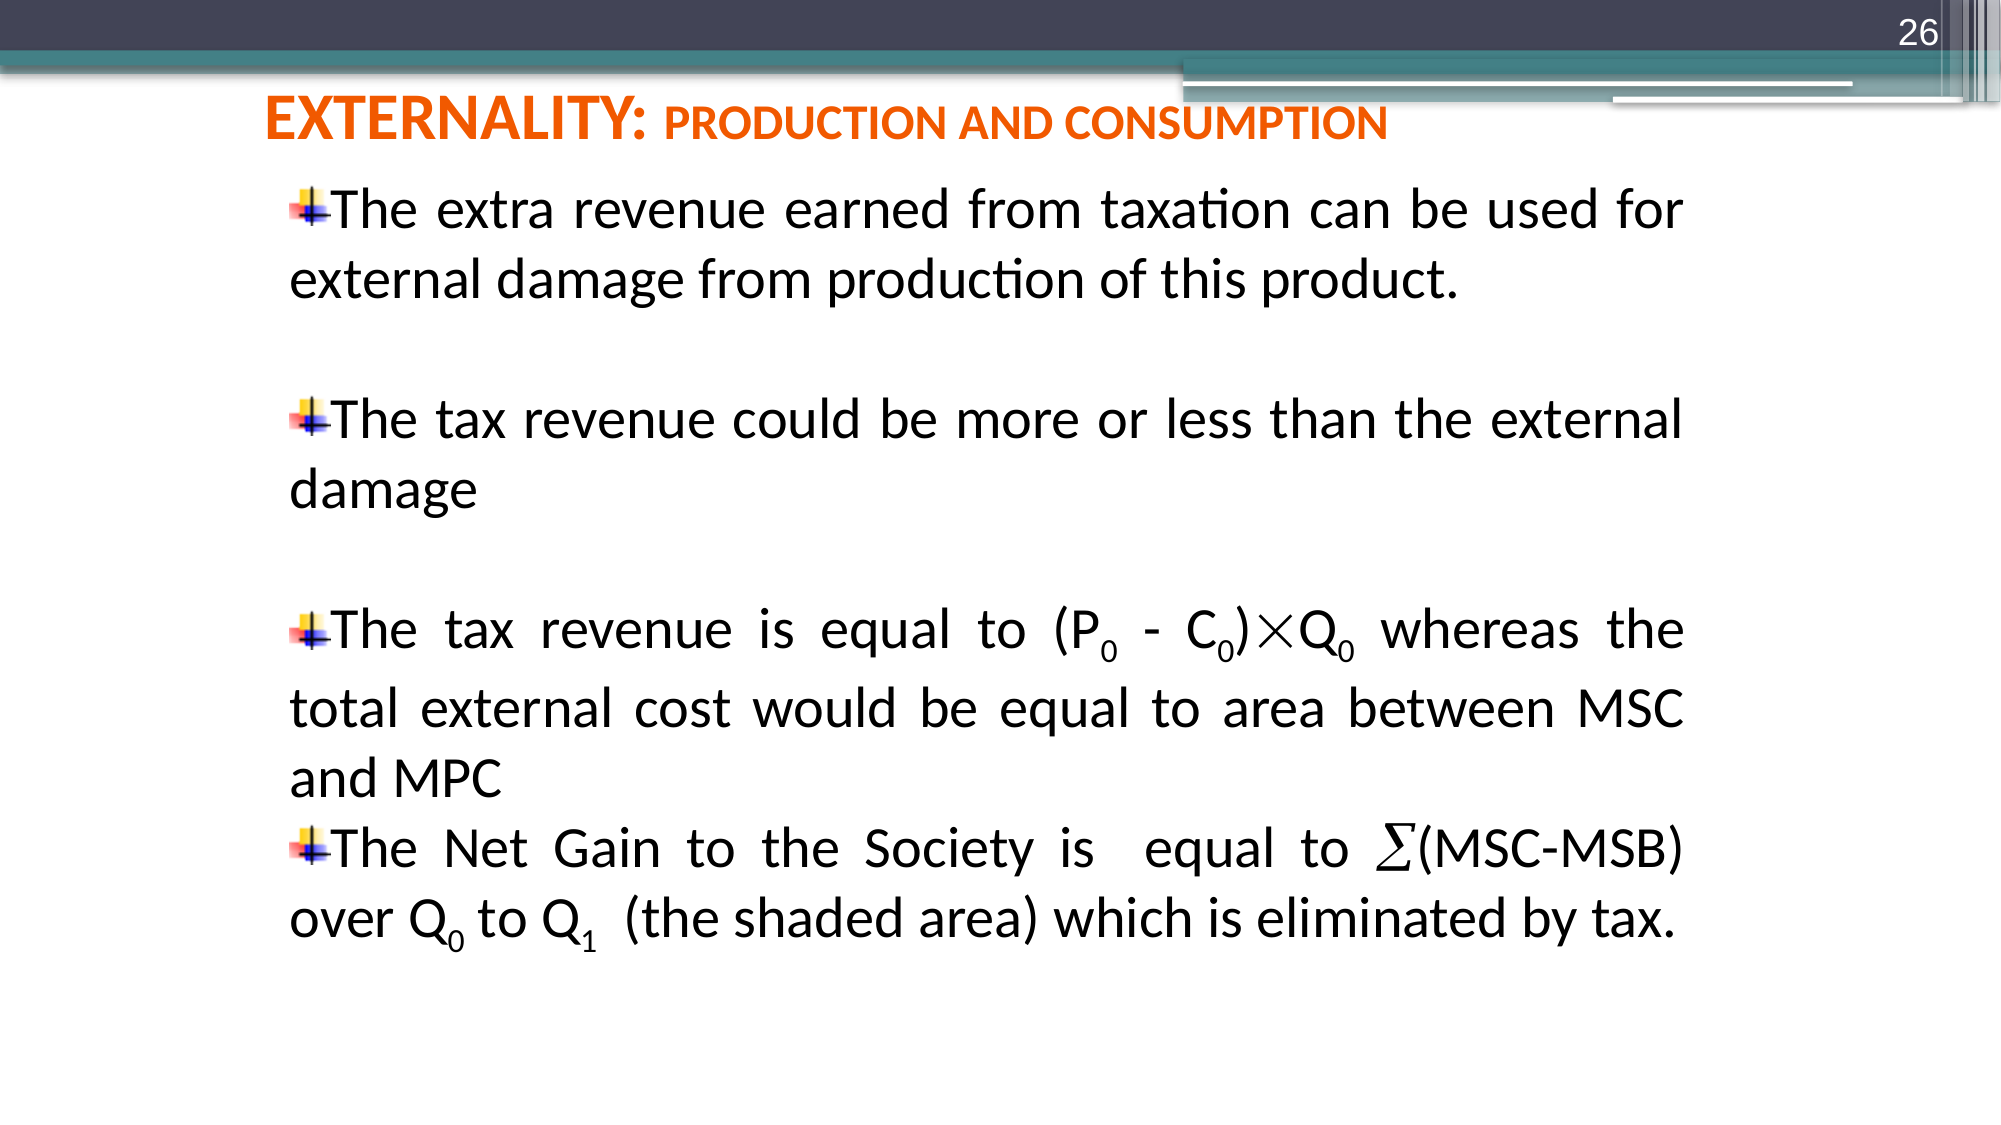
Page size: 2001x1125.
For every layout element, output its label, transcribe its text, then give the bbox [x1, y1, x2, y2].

slide_number 26 [1787, 0, 1955, 61]
text_box The extra revenue earned from taxation can be used for external damage from production of this product. The tax revenue could be more or less than the external damage The tax revenue is equal to (P0 - C0)Q0 whereas the total external cost would be equal to area between MSC and MPC The Net Gain to the Society is equal to (MSC-MSB) over Q0 to Q1 (the shaded area) which is eliminated by tax. [274, 163, 1700, 967]
picture [289, 394, 331, 436]
picture [289, 609, 331, 650]
text_box externality: Production and Consumption [249, 62, 1713, 163]
picture [289, 823, 331, 865]
picture [289, 184, 331, 226]
